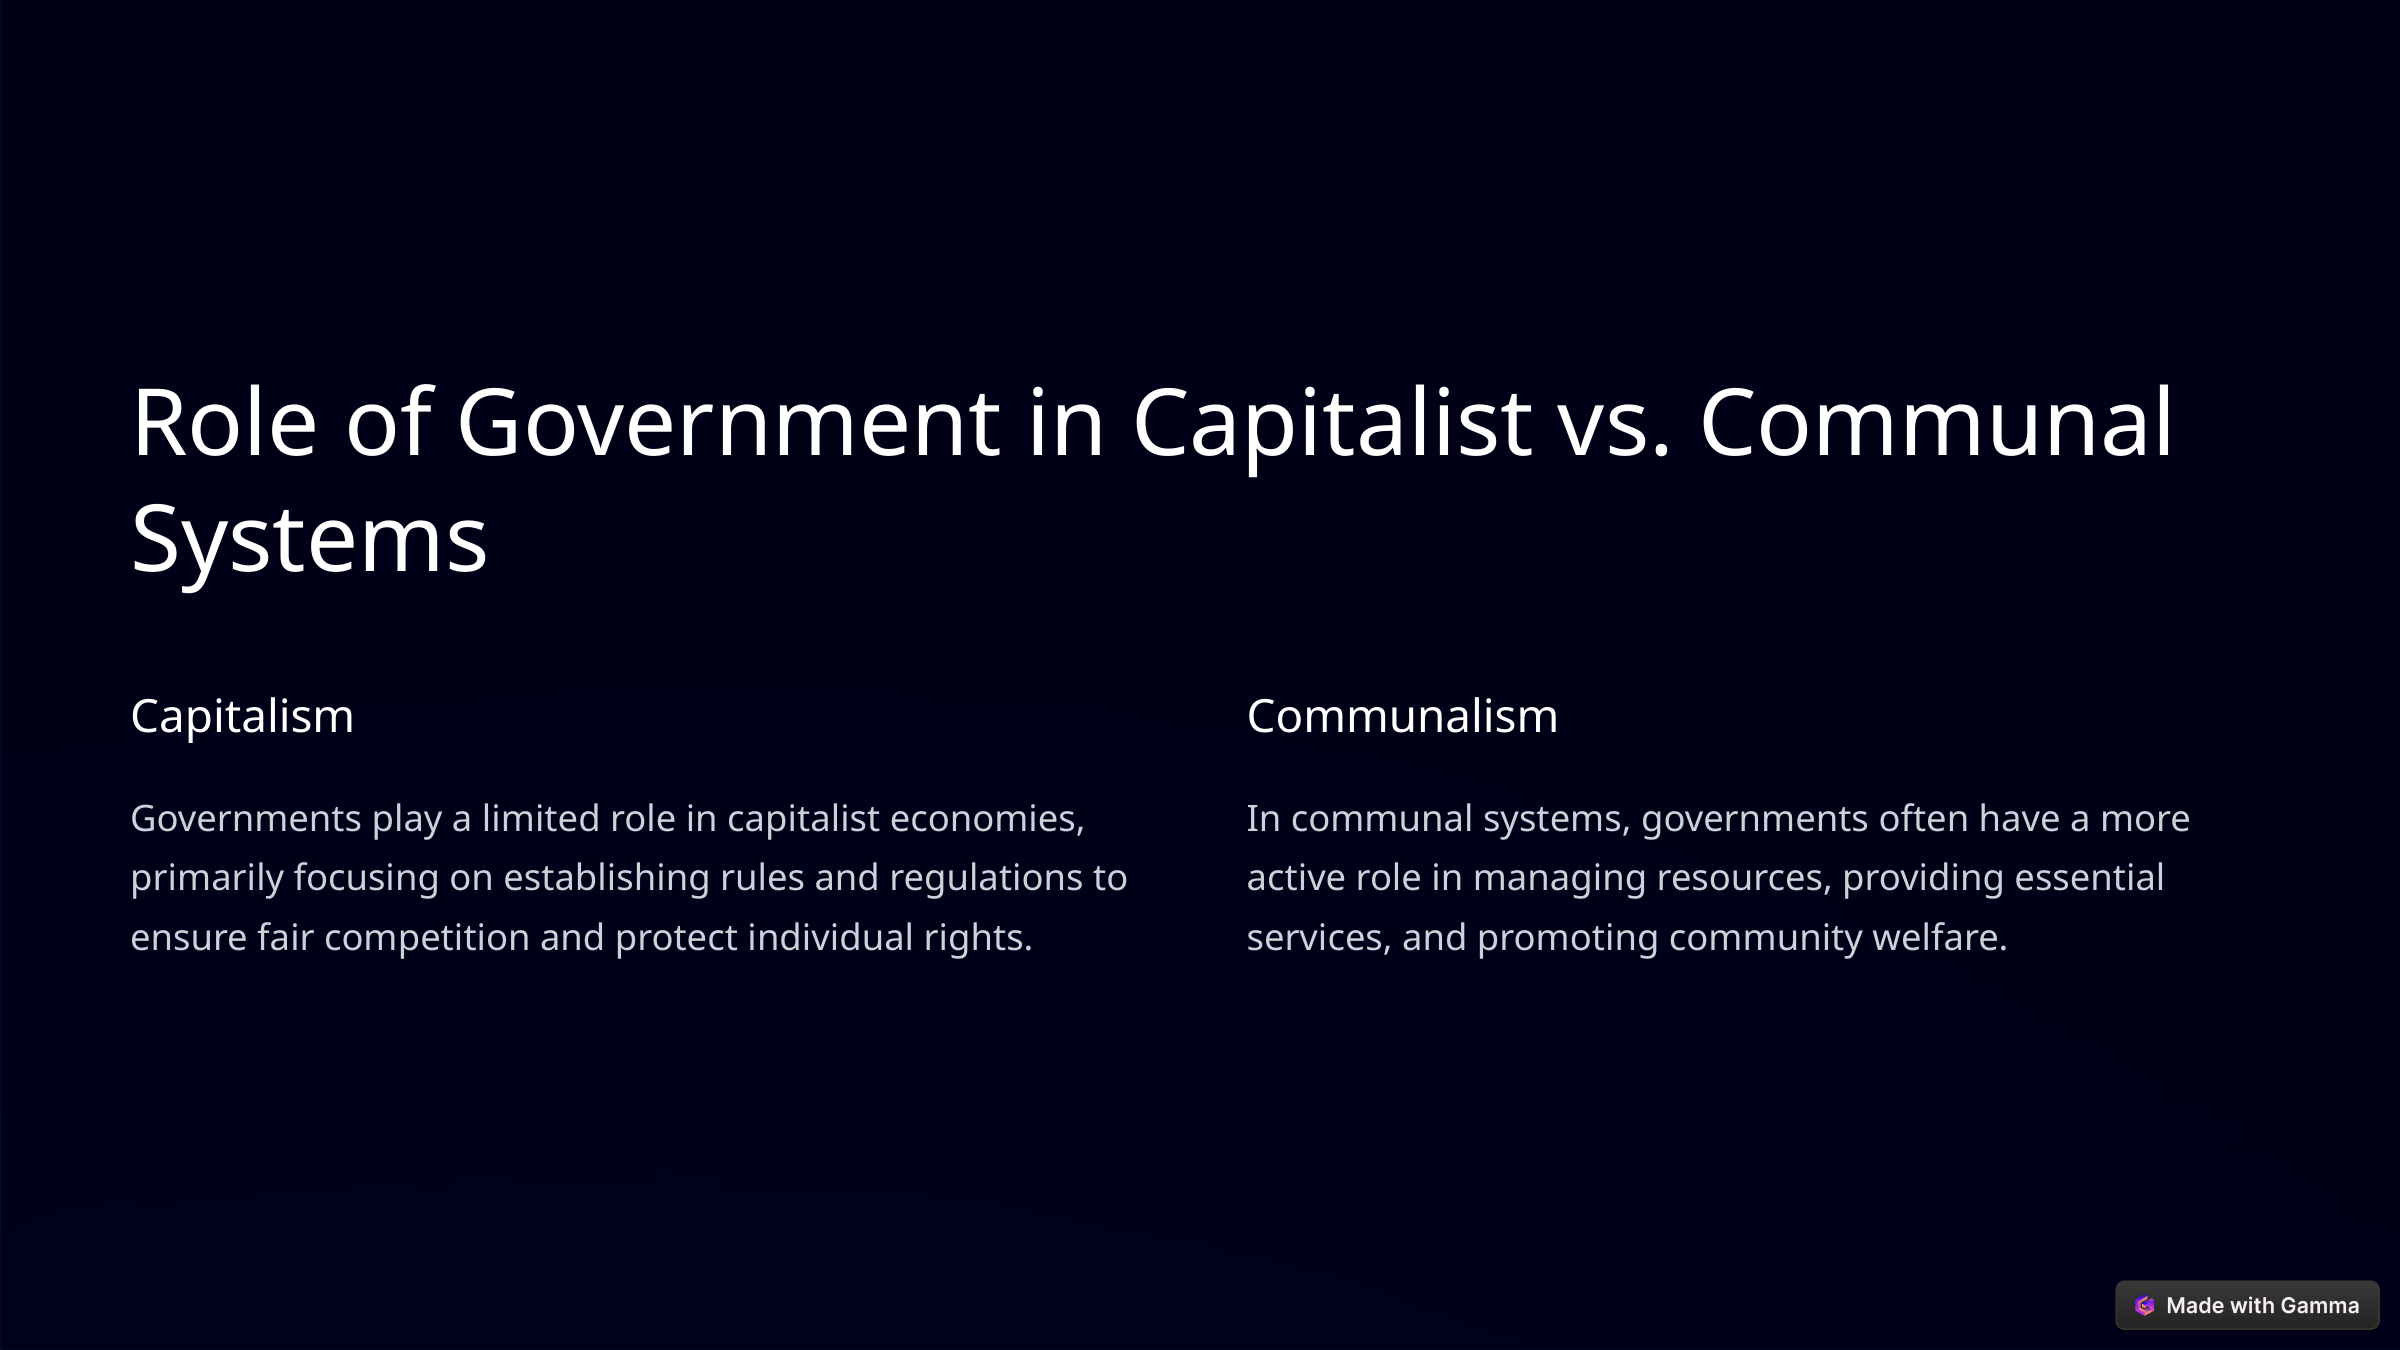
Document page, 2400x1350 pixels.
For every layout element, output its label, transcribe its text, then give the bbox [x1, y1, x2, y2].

picture [2106, 1271, 2389, 1339]
text_box Communalism [1246, 683, 1712, 743]
text_box In communal systems, governments often have a more active role in managing resources, providing essential services, and promoting community welfare. [1246, 779, 2271, 958]
text_box Role of Government in Capitalist vs. Communal Systems [130, 358, 2270, 591]
text_box Governments play a limited role in capitalist economies, primarily focusing on establishing rules and regulations to ensure fair competition and protect individual rights. [130, 779, 1155, 958]
text_box Capitalism [130, 683, 596, 743]
